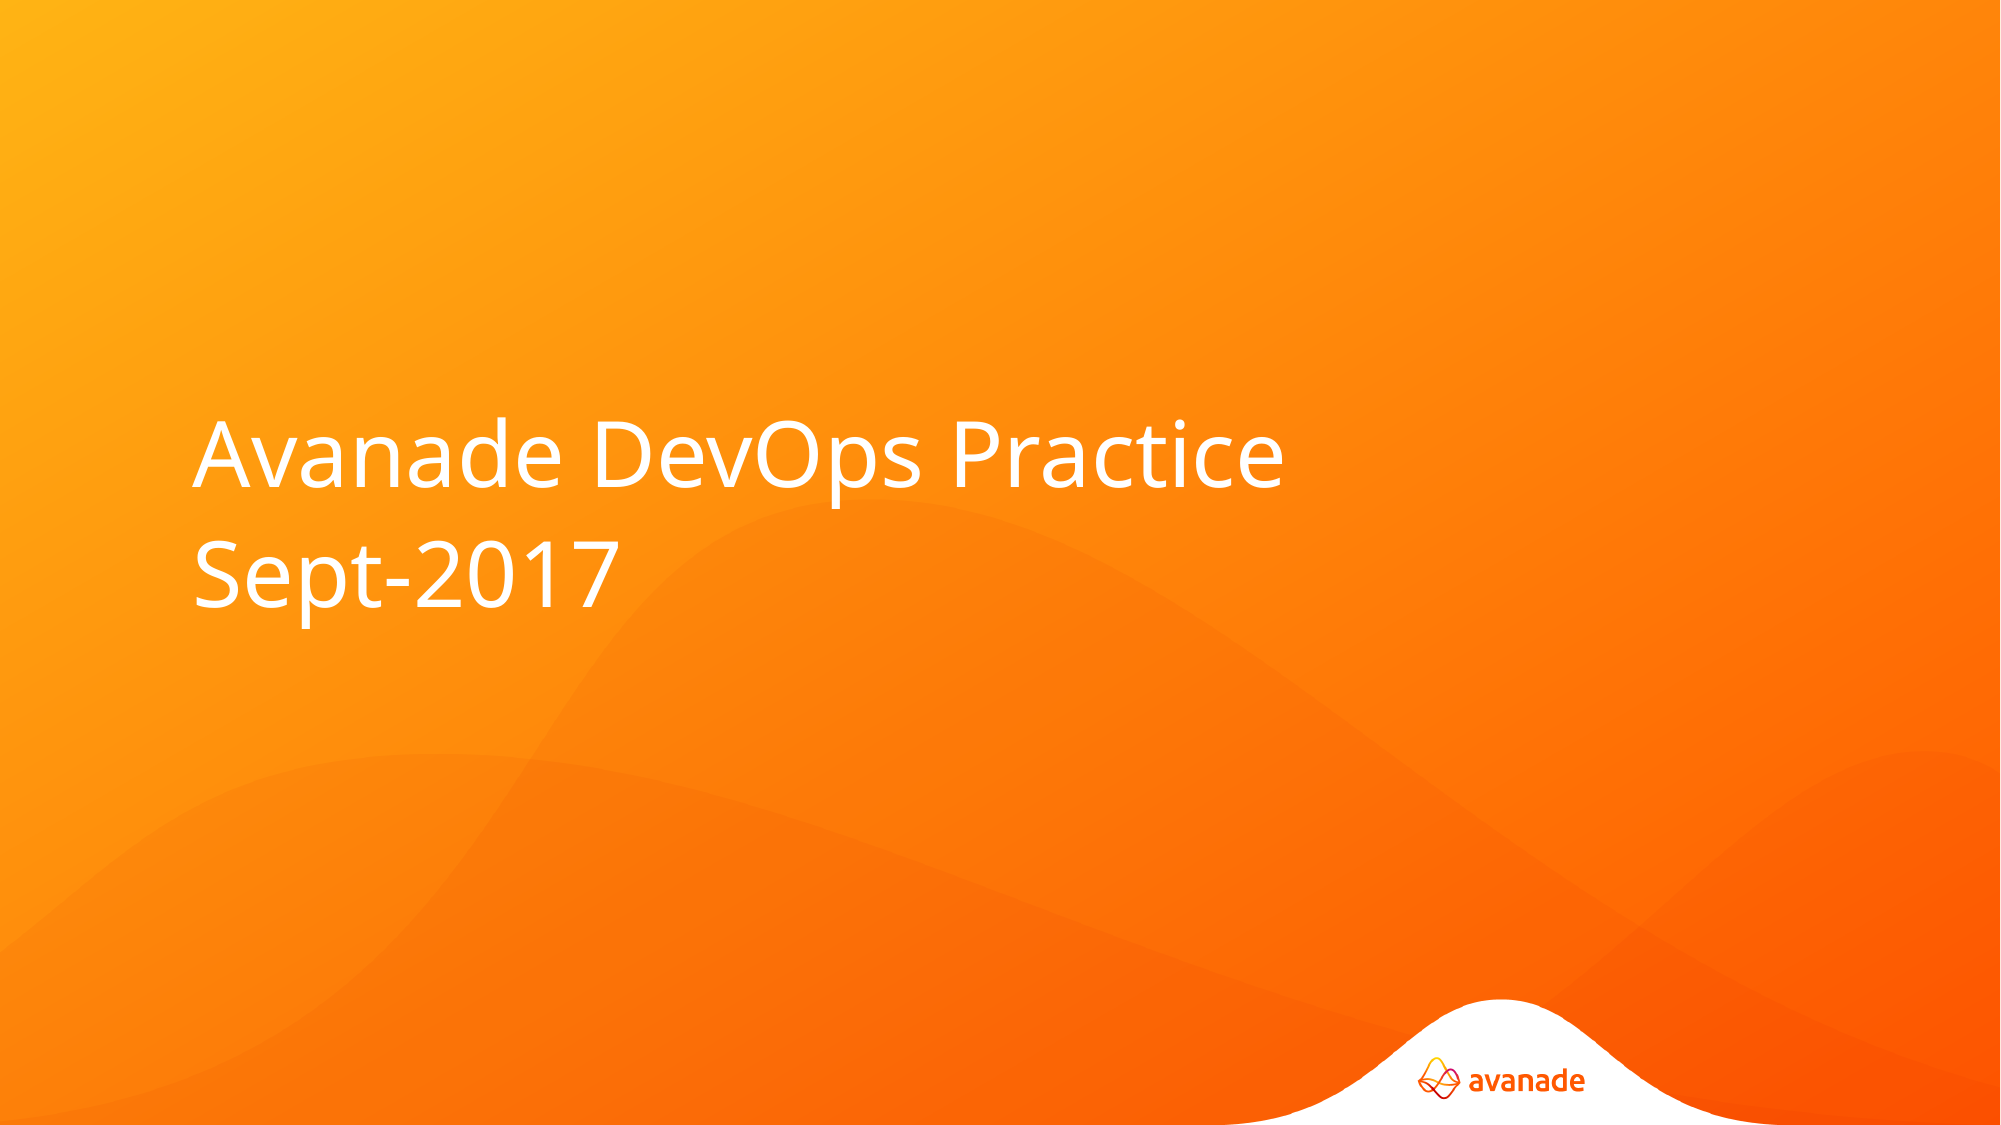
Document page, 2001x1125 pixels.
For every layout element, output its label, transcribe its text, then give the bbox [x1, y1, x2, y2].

picture [0, 0, 2001, 1125]
list Avanade DevOps Practice Sept-2017 [177, 457, 1905, 635]
